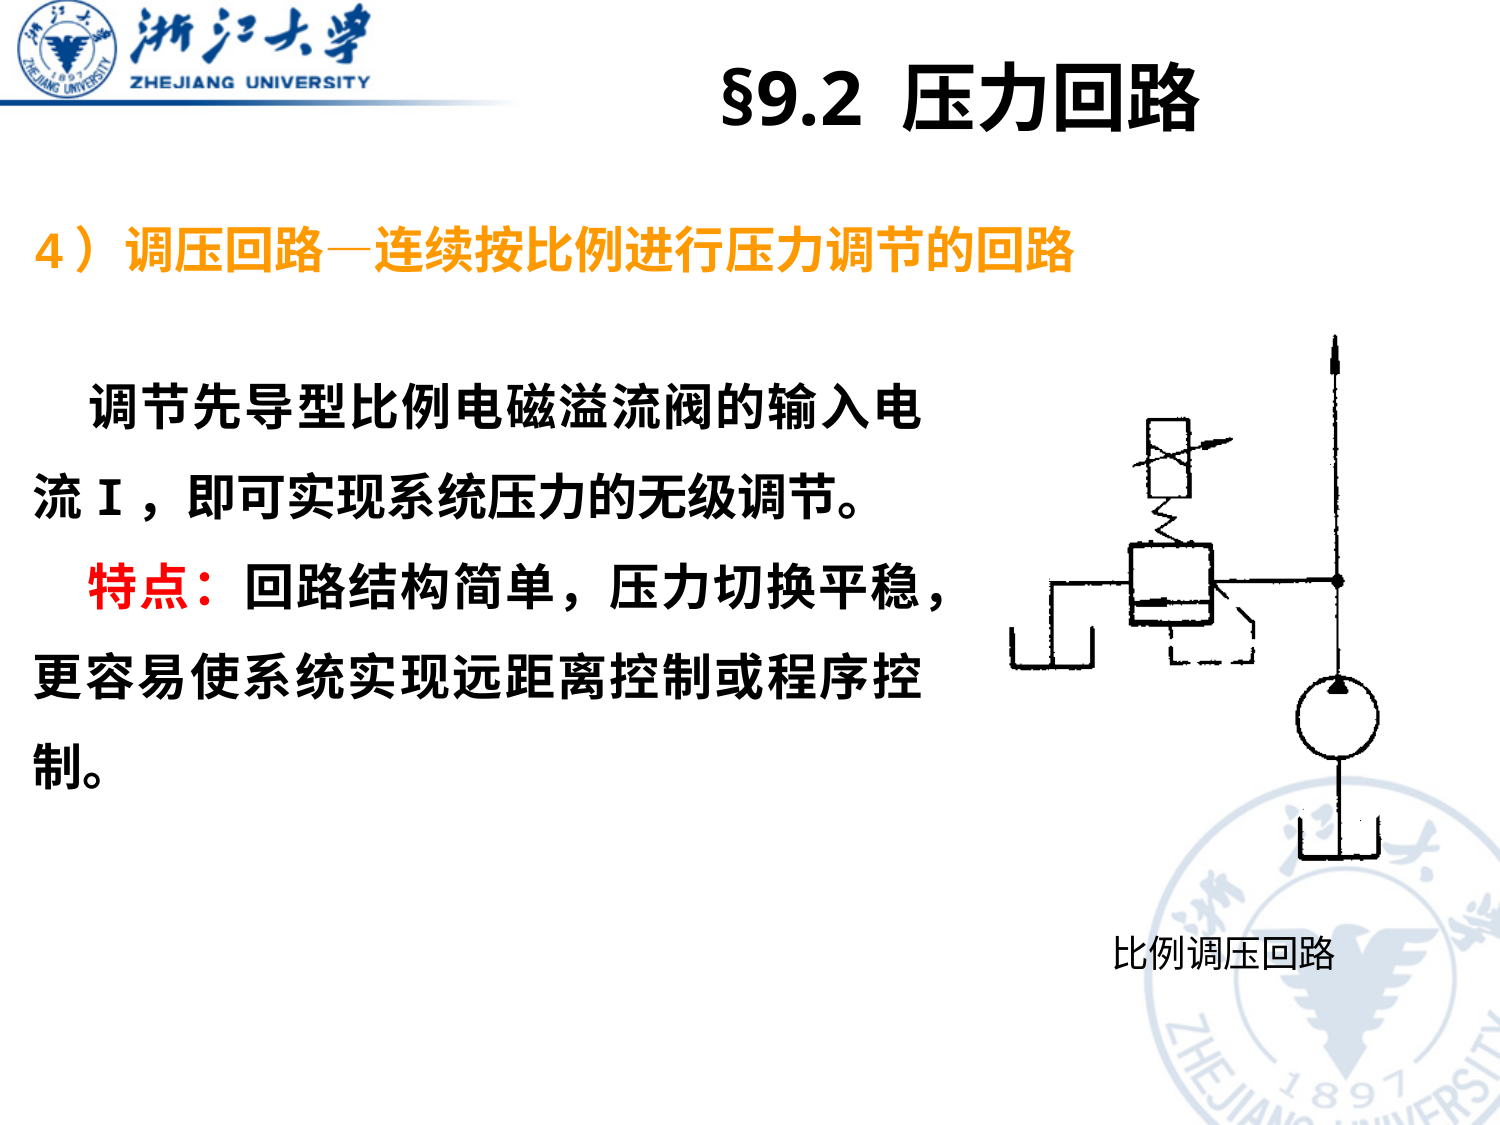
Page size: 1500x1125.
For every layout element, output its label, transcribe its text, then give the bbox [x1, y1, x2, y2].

text_box §9.2 压力回路 [704, 42, 1217, 148]
text_box 调节先导型比例电磁溢流阀的输入电流I，即可实现系统压力的无级调节。 特点：回路结构简单，压力切换平稳，更容易使系统实现远距离控制或程序控制。 [18, 338, 938, 804]
picture [0, 0, 1500, 1125]
text_box 比例调压回路 [1033, 934, 1397, 983]
text_box 4）调压回路—连续按比例进行压力调节的回路 [20, 210, 1090, 286]
